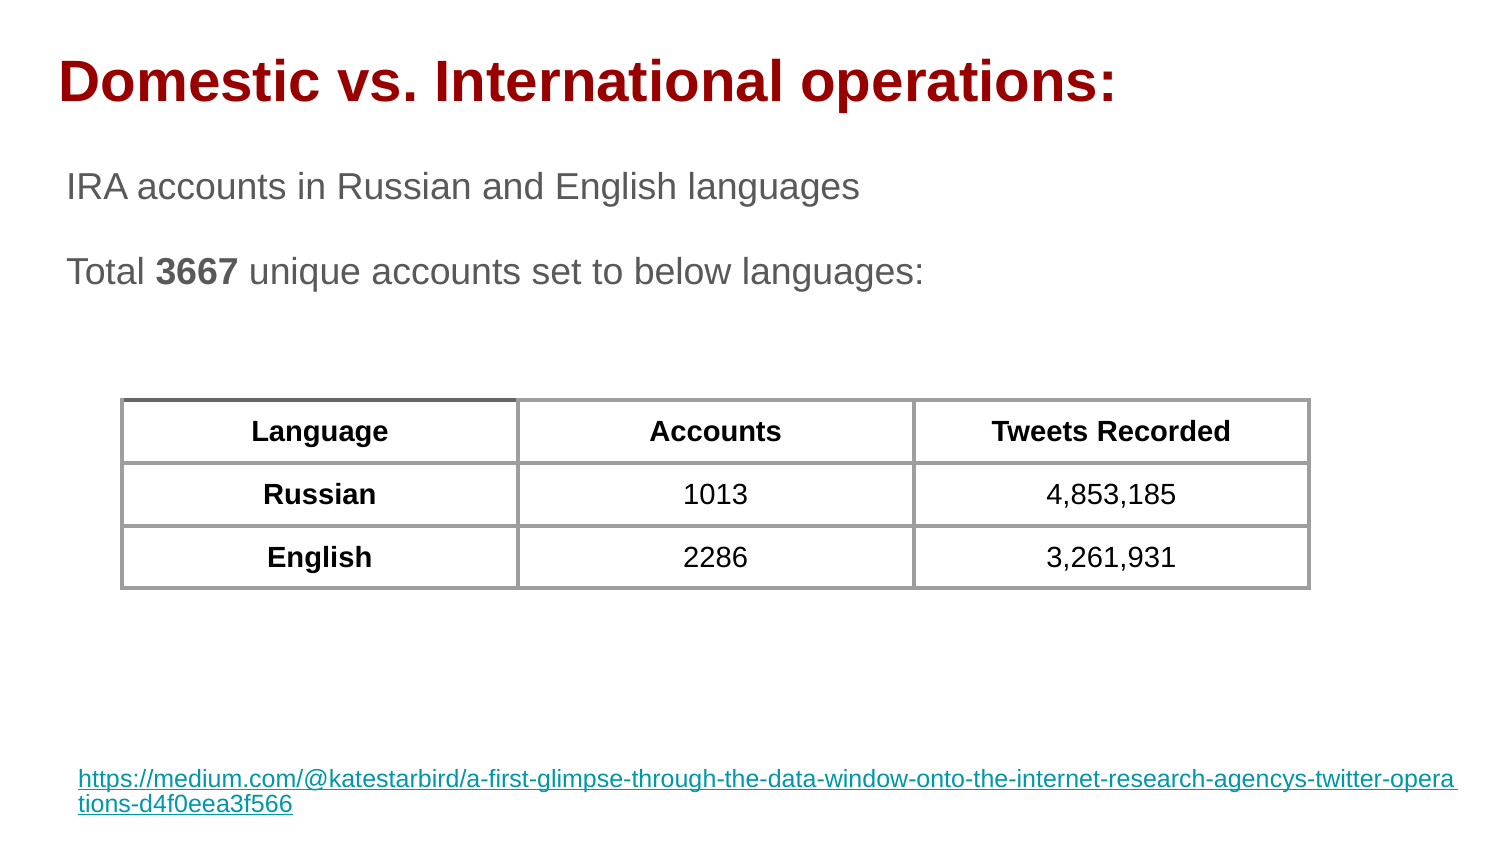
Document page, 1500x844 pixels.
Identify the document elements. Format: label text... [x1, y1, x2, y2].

table_cell 1013 [520, 465, 912, 524]
text_box https://medium.com/@katestarbird/a-first-glimpse-through-the-data-window-onto-the-internet-research-agencys-twitter-operations-d4f0eea3f566 [63, 747, 1475, 824]
table_cell 4,853,185 [916, 465, 1307, 524]
table_cell 2286 [520, 528, 912, 586]
table_header Tweets Recorded [916, 402, 1307, 461]
title Domestic vs. International operations: [43, 27, 1442, 122]
list IRA accounts in Russian and English languages Total 3667 unique accounts set to below languages: [51, 140, 1449, 748]
table_header Accounts [520, 402, 912, 461]
table_cell Russian [124, 465, 516, 524]
table_cell English [124, 528, 516, 586]
table_cell 3,261,931 [916, 528, 1307, 586]
table_header Language [124, 402, 516, 461]
